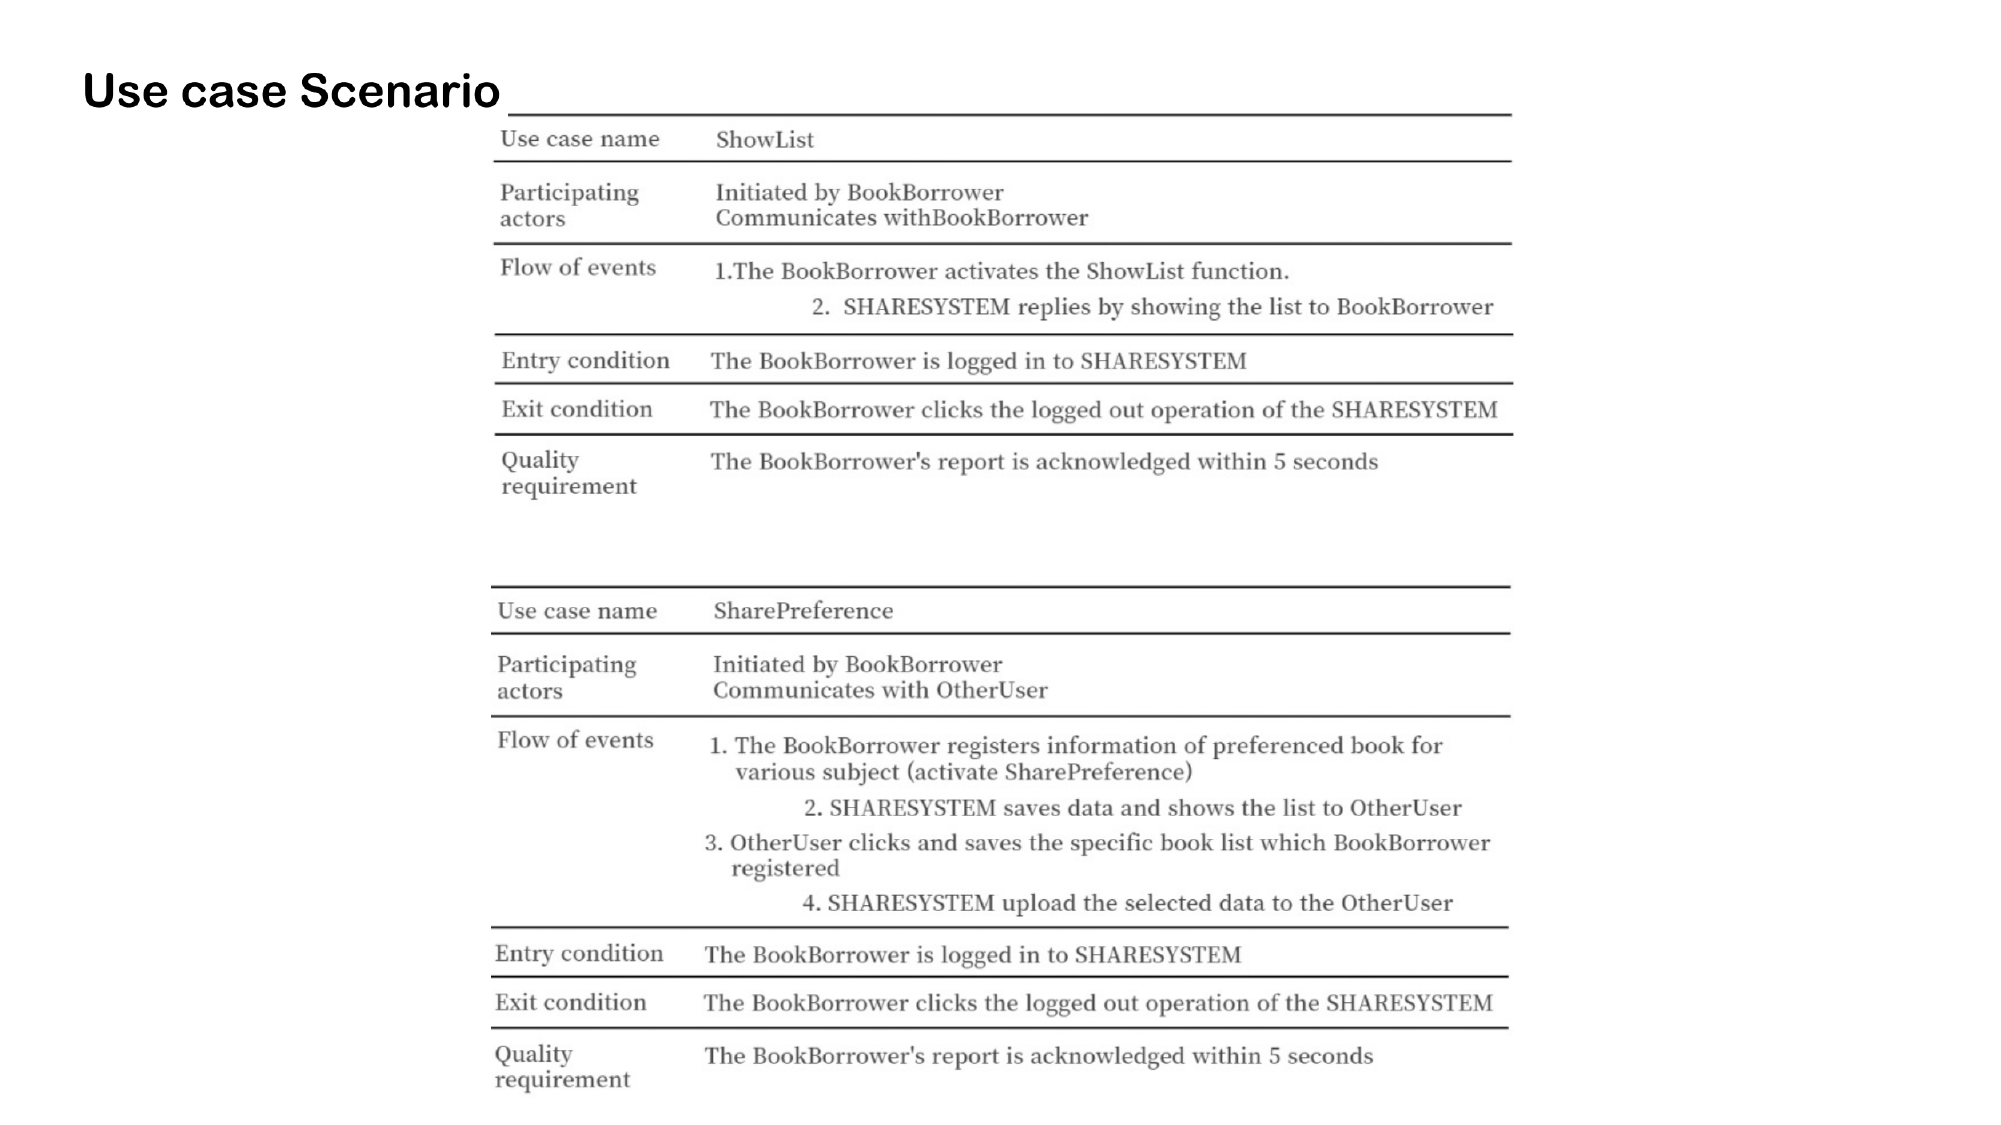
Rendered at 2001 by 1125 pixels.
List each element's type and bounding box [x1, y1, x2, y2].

picture [72, 61, 1521, 1098]
